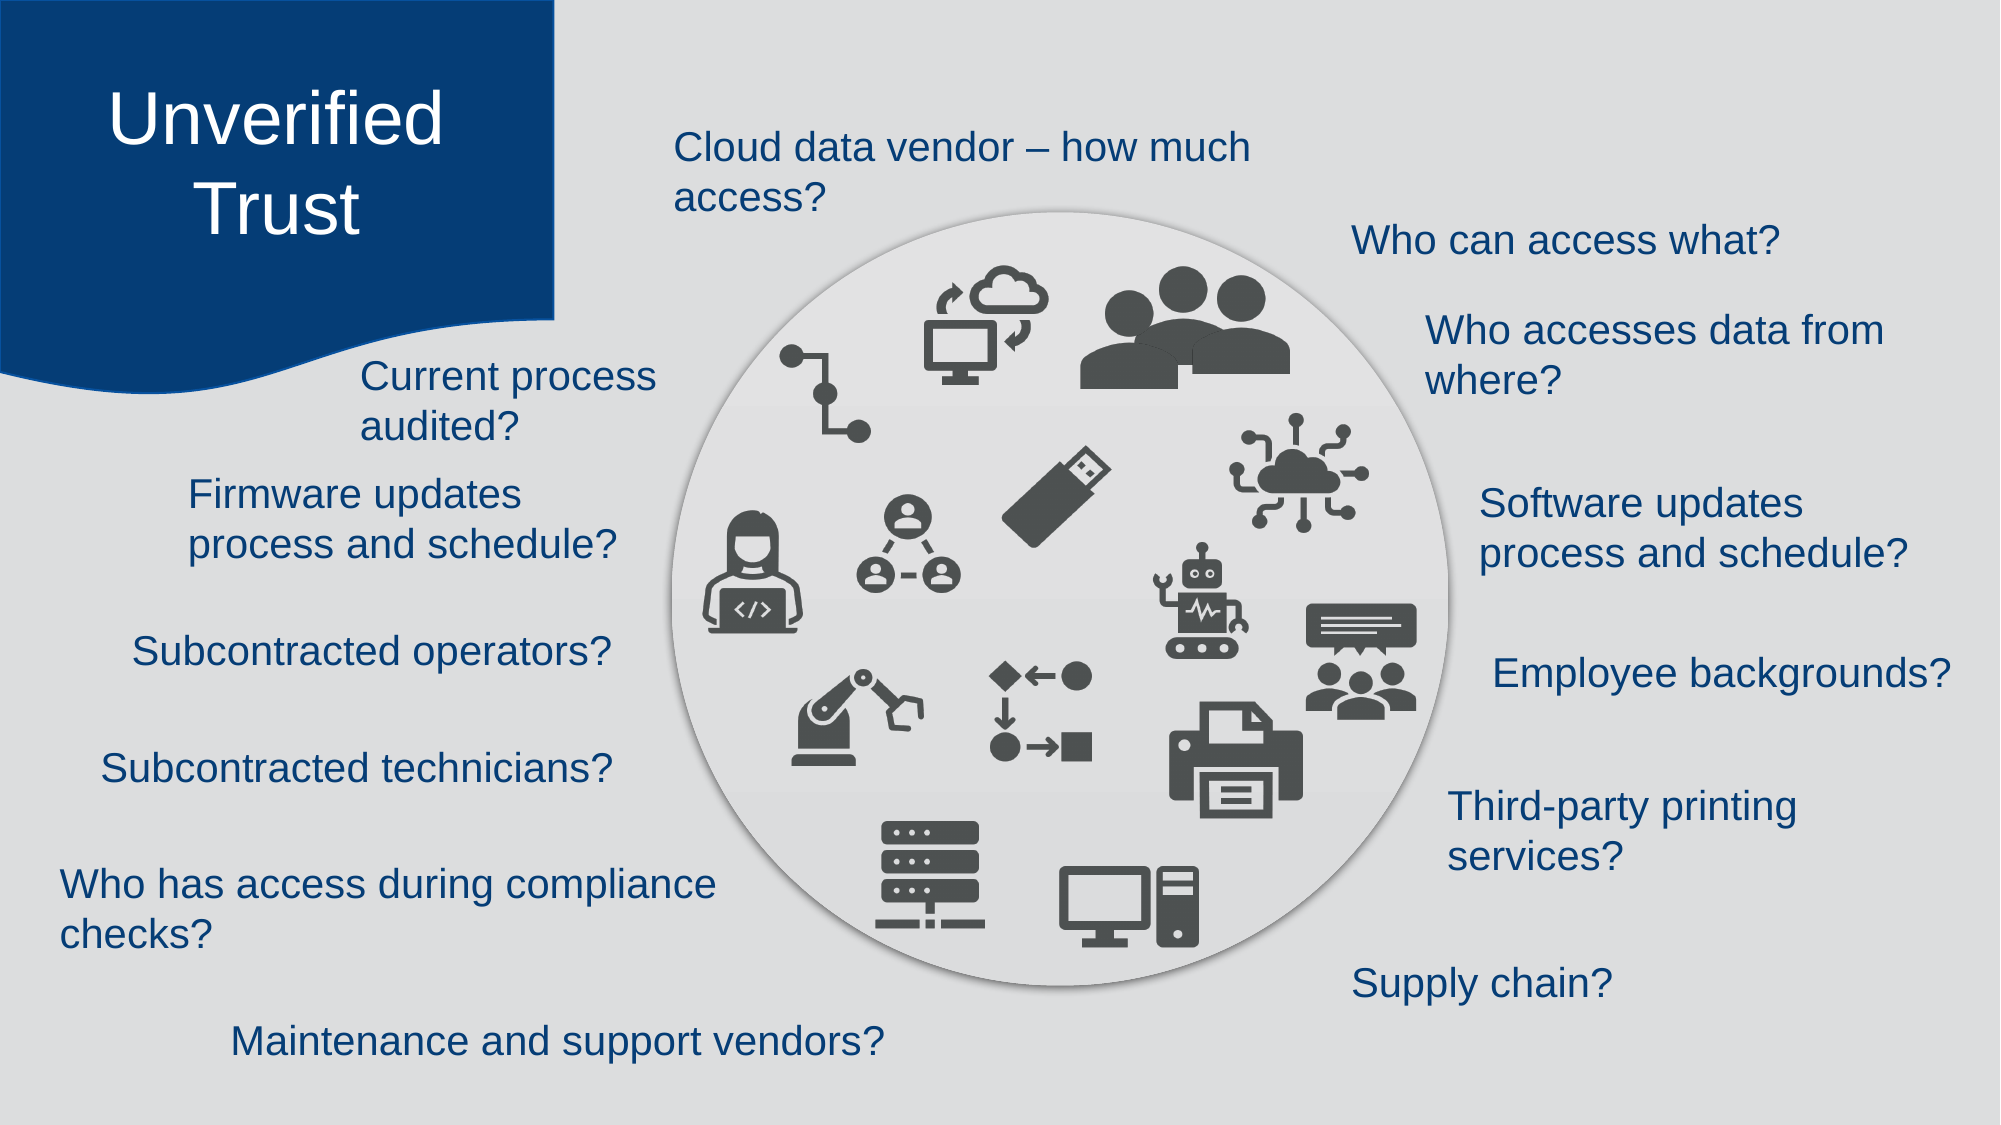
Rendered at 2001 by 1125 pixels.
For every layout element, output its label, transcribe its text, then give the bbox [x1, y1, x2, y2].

text_box Employee backgrounds? [1477, 638, 1984, 704]
text_box Firmware updates process and schedule? [173, 459, 634, 575]
text_box Third-party printing services? [1449, 771, 1984, 887]
text_box Subcontracted technicians? [85, 733, 671, 799]
text_box Subcontracted operators? [116, 616, 671, 682]
text_box Supply chain? [1336, 948, 1651, 1013]
text_box Cloud data vendor – how much access? [658, 111, 1380, 227]
text_box Who accesses data from where? [1449, 295, 1995, 411]
text_box Who has access during compliance checks? [44, 849, 671, 965]
text_box Who can access what? [1380, 205, 1826, 270]
text_box Software updates process and schedule? [1464, 468, 1925, 584]
text_box Unverified Trust [0, 0, 555, 395]
text_box Current process audited? [344, 341, 671, 456]
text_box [671, 212, 1449, 986]
text_box Maintenance and support vendors? [215, 1006, 968, 1072]
